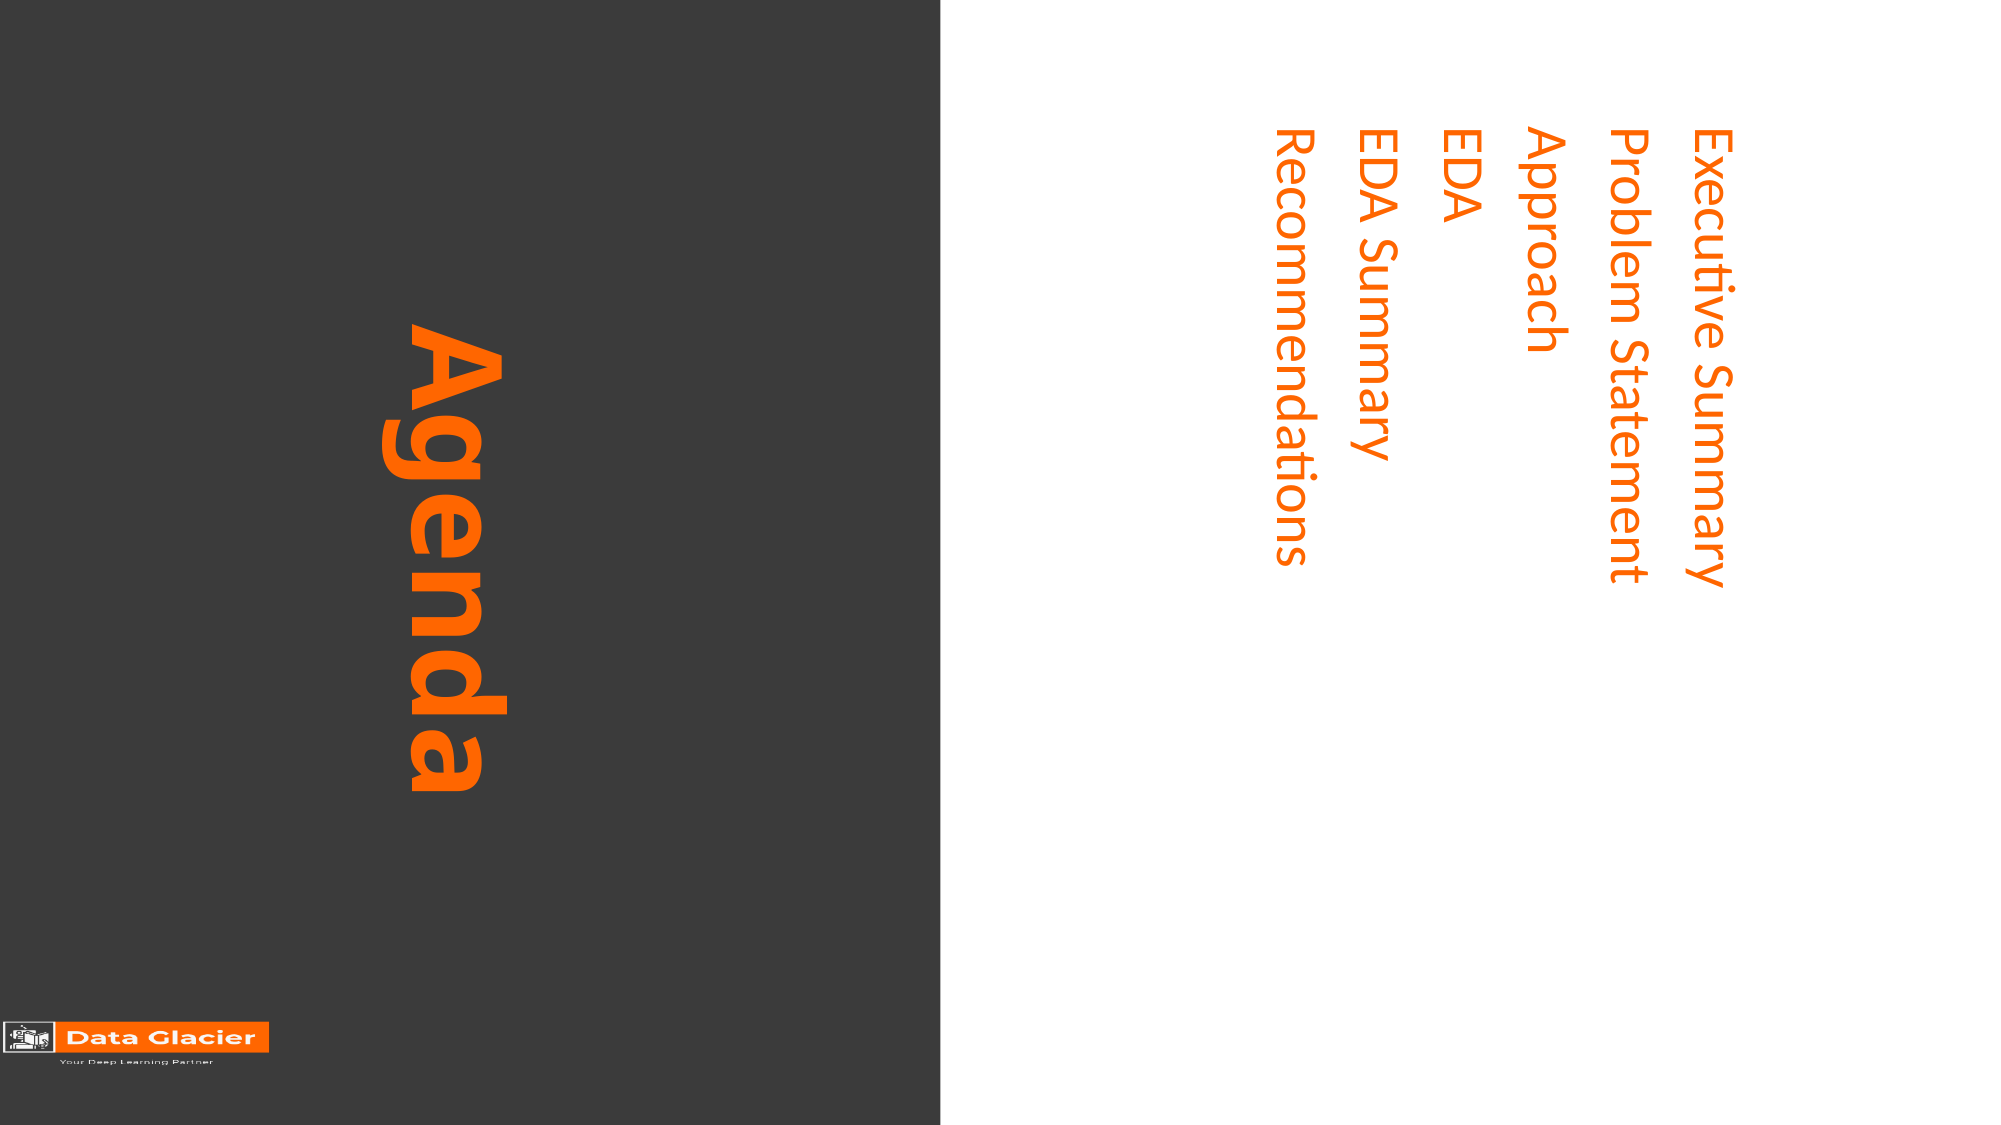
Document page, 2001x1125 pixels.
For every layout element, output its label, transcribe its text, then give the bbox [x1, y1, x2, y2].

picture [0, 961, 272, 1125]
title Agenda [0, 0, 940, 1125]
subtitle Executive Summary Problem Statement Approach EDA EDA Summary Recommendations [940, 0, 2000, 1125]
